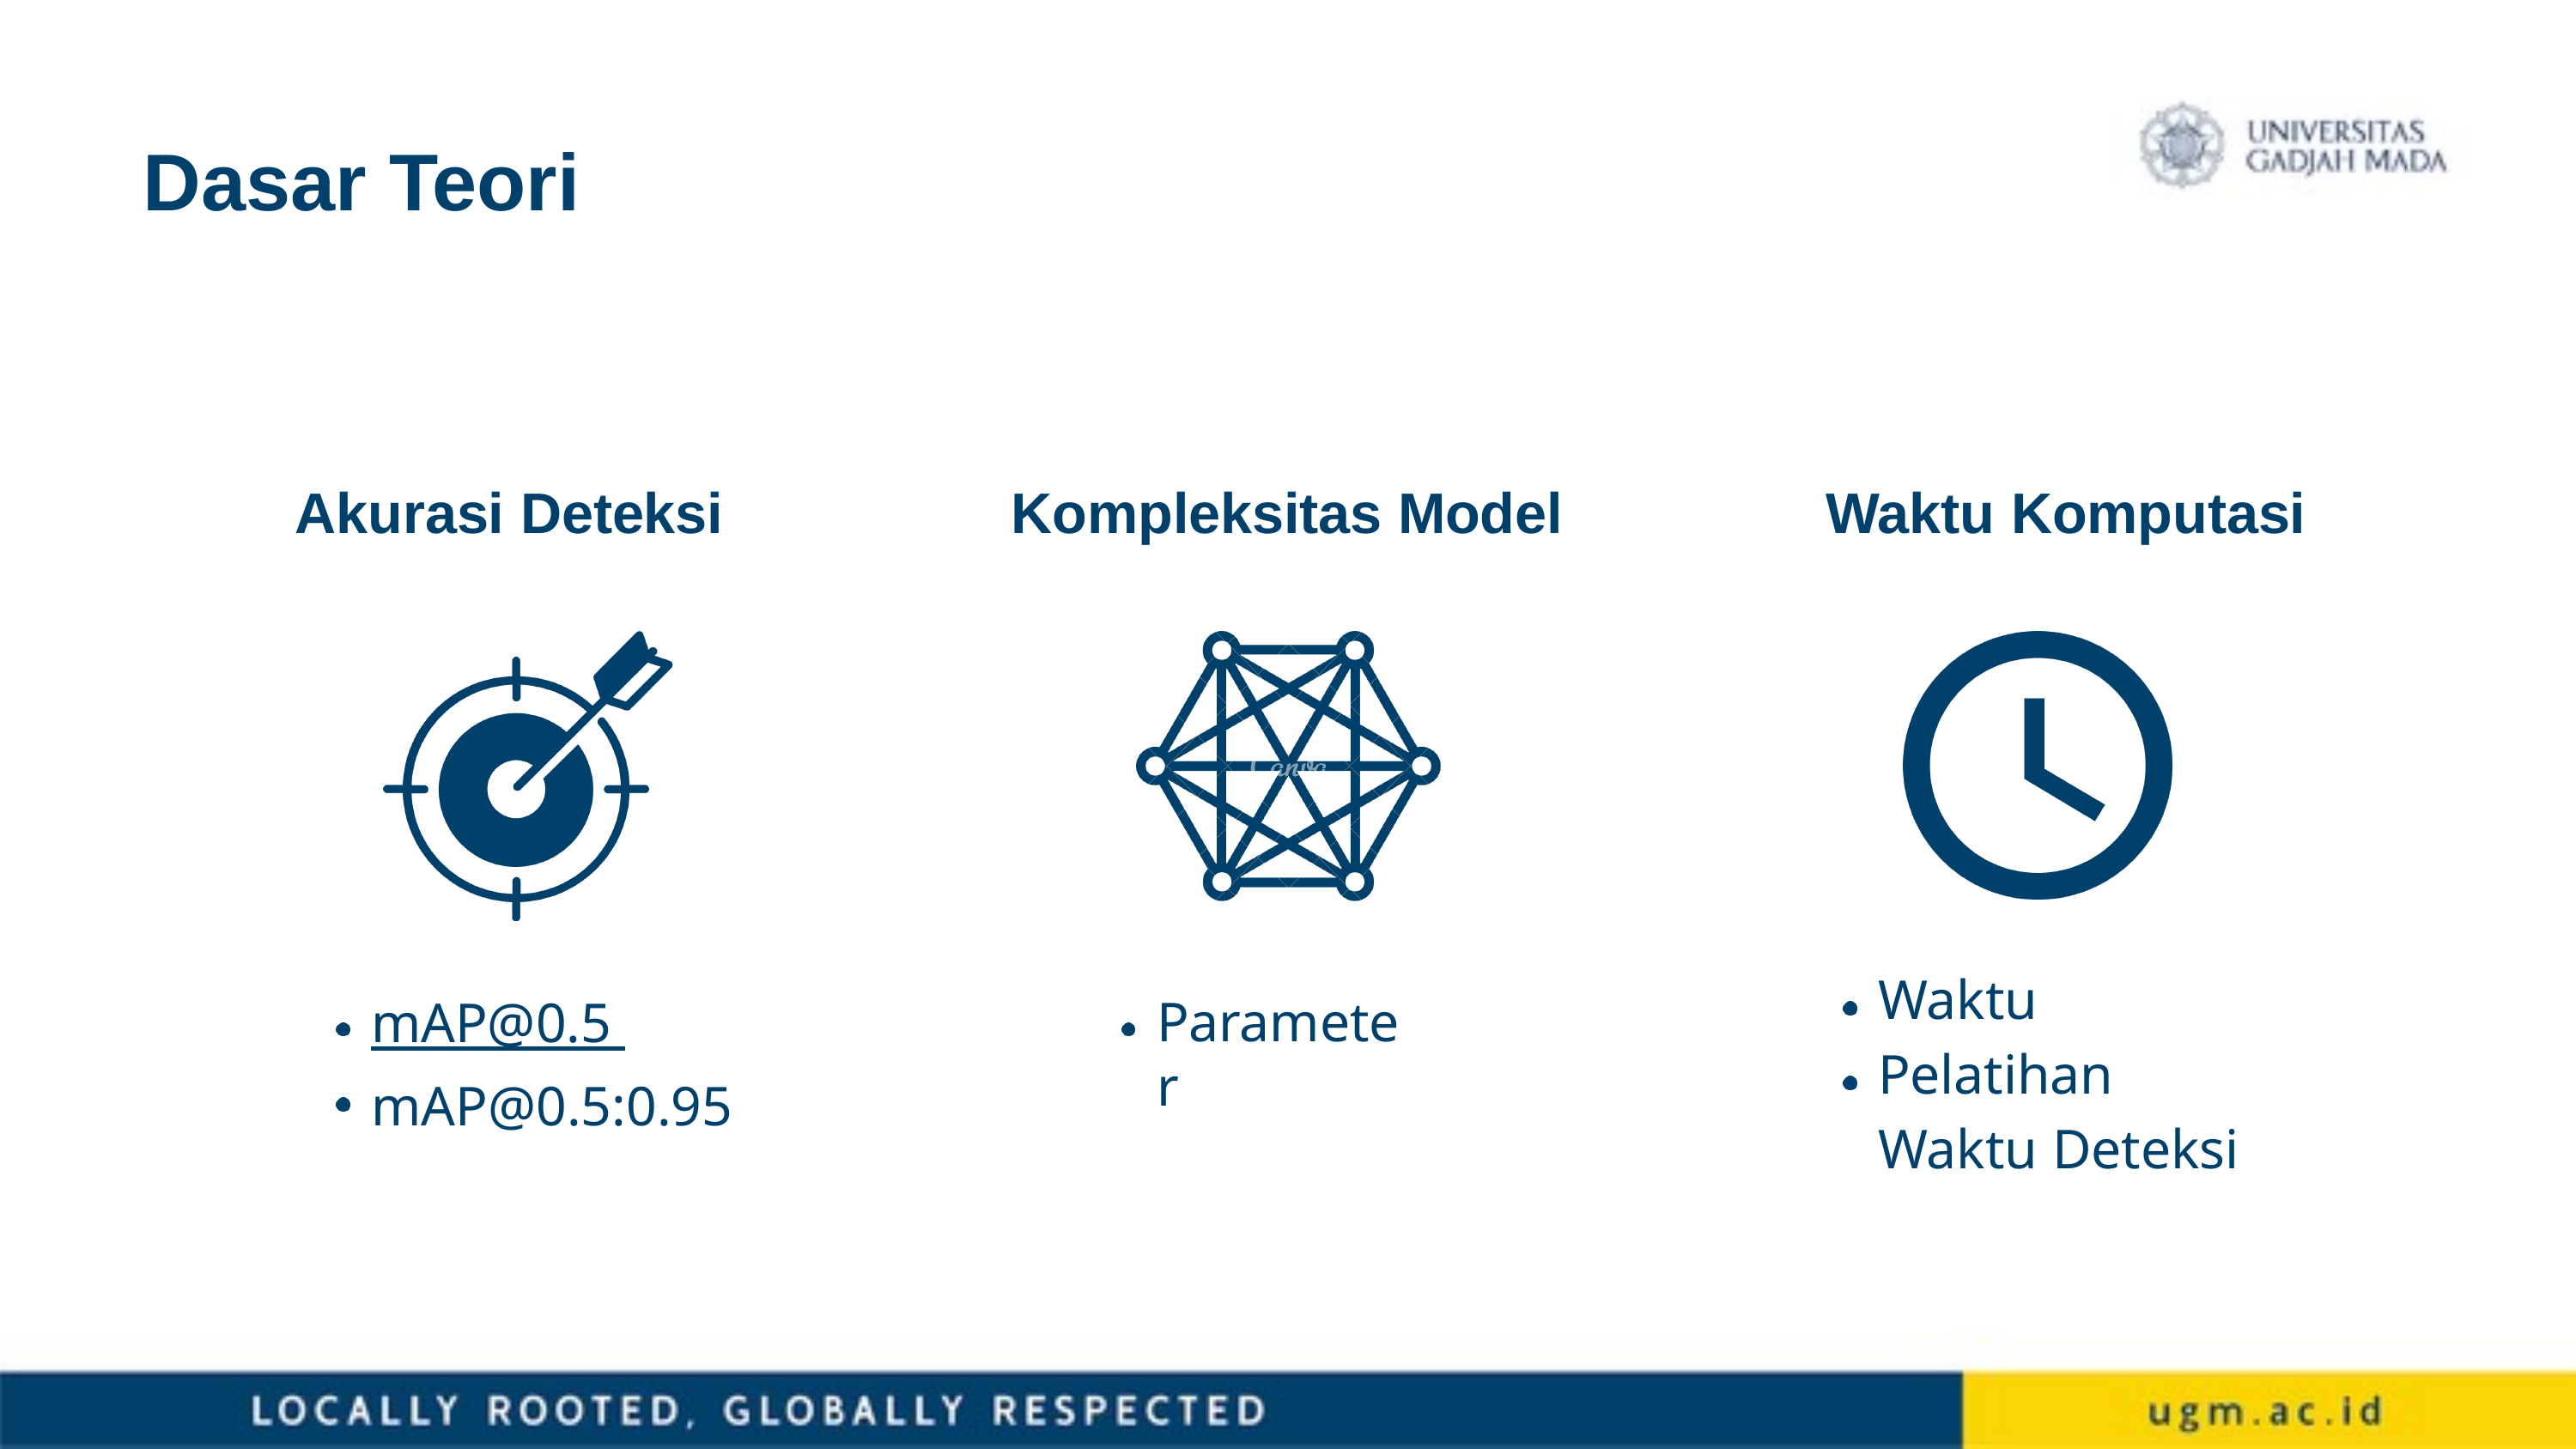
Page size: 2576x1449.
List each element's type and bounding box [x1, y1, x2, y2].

text_box [336, 1001, 1857, 1112]
text_box [0, 96, 2576, 1449]
